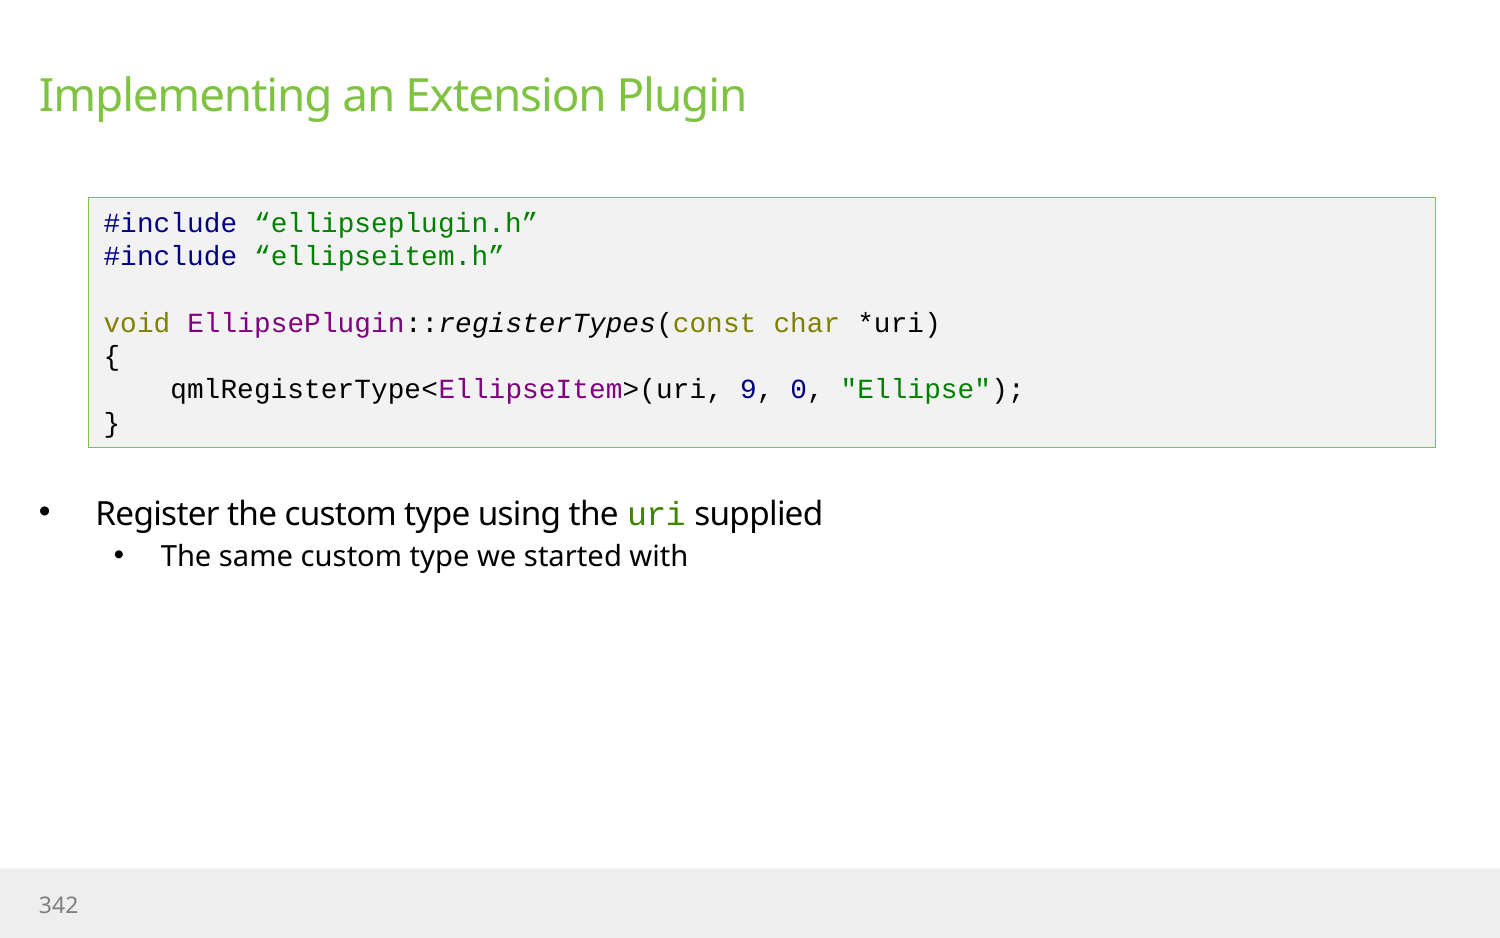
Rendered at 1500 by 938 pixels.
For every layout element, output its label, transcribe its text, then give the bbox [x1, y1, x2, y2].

list Register the custom type using the uri supplied The same custom type we started with [39, 491, 1272, 775]
text_box #include “ellipseplugin.h” #include “ellipseitem.h” void EllipsePlugin::registerTypes(const char *uri) { qmlRegisterType<EllipseItem>(uri, 9, 0, "Ellipse"); } [88, 197, 1436, 448]
title Implementing an Extension Plugin [39, 66, 1052, 196]
slide_number 342 [39, 892, 410, 921]
